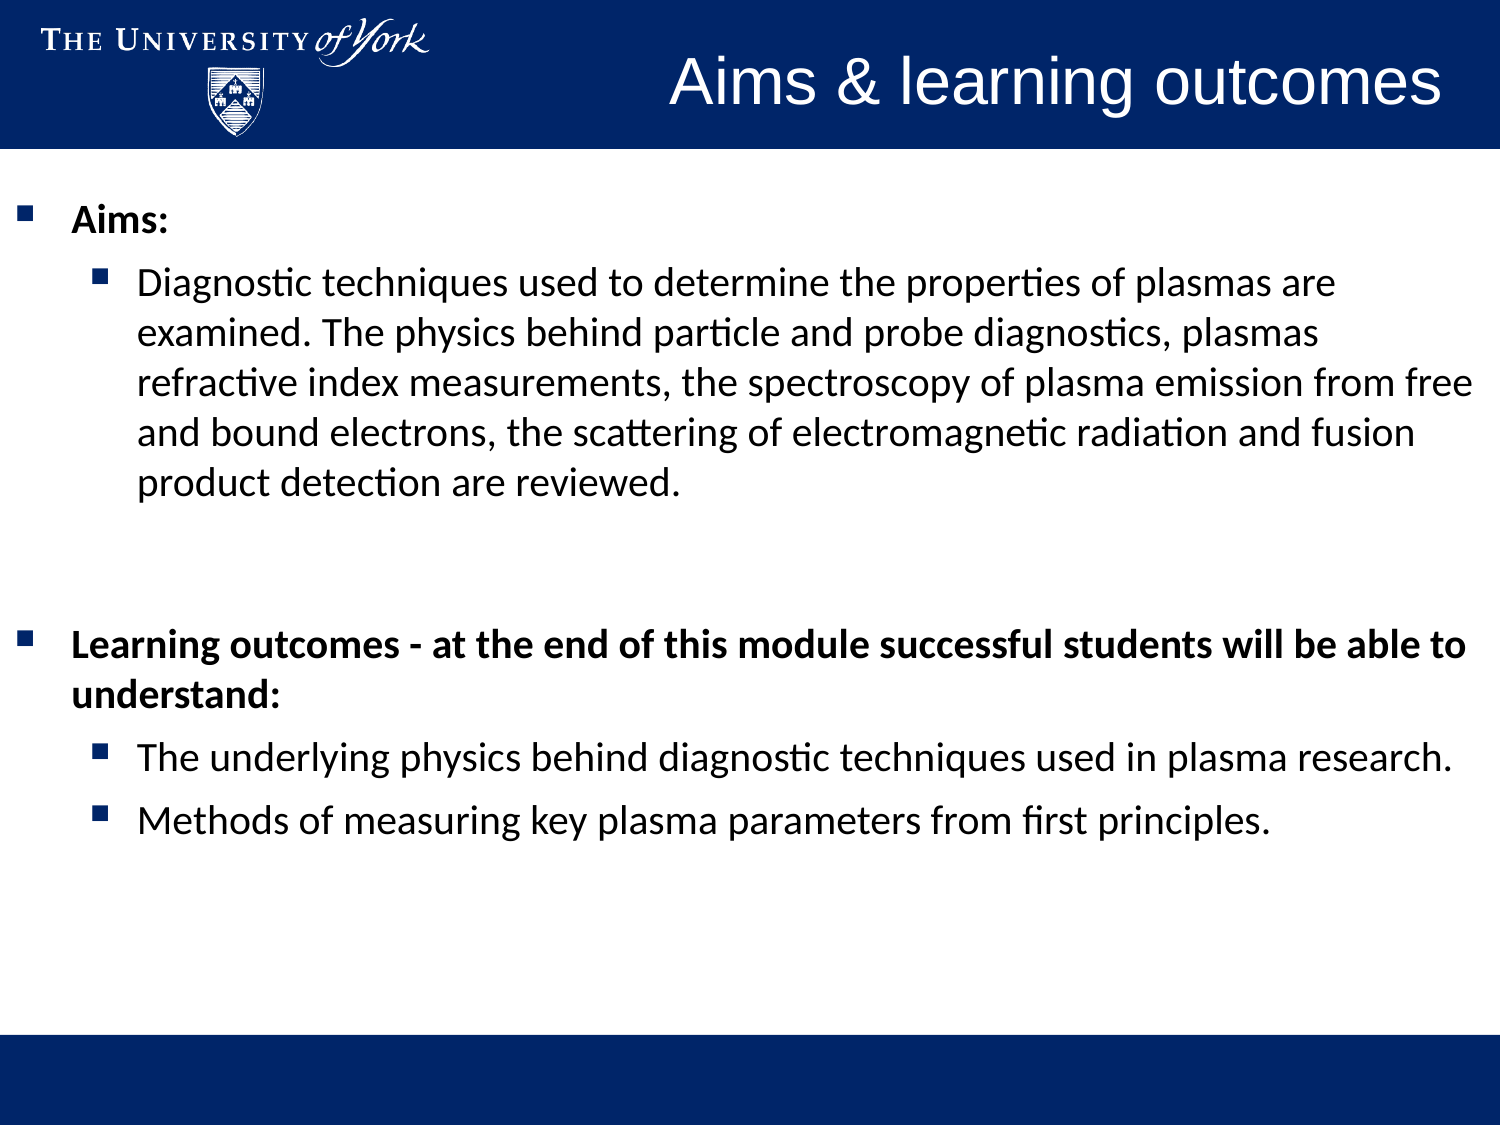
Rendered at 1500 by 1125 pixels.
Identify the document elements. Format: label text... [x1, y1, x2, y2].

title Aims & learning outcomes [442, 19, 1459, 138]
list Aims: Diagnostic techniques used to determine the properties of plasmas are examined. The physics behind particle and probe diagnostics, plasmas refractive index measurements, the spectroscopy of plasma emission from free and bound electrons, the scattering of electromagnetic radiation and fusion product detection are reviewed. Learning outcomes - at the end of this module successful students will be able to understand: The underlying physics behind diagnostic techniques used in plasma research. Methods of measuring key plasma parameters from first principles. [0, 184, 1500, 1005]
picture [41, 18, 430, 138]
